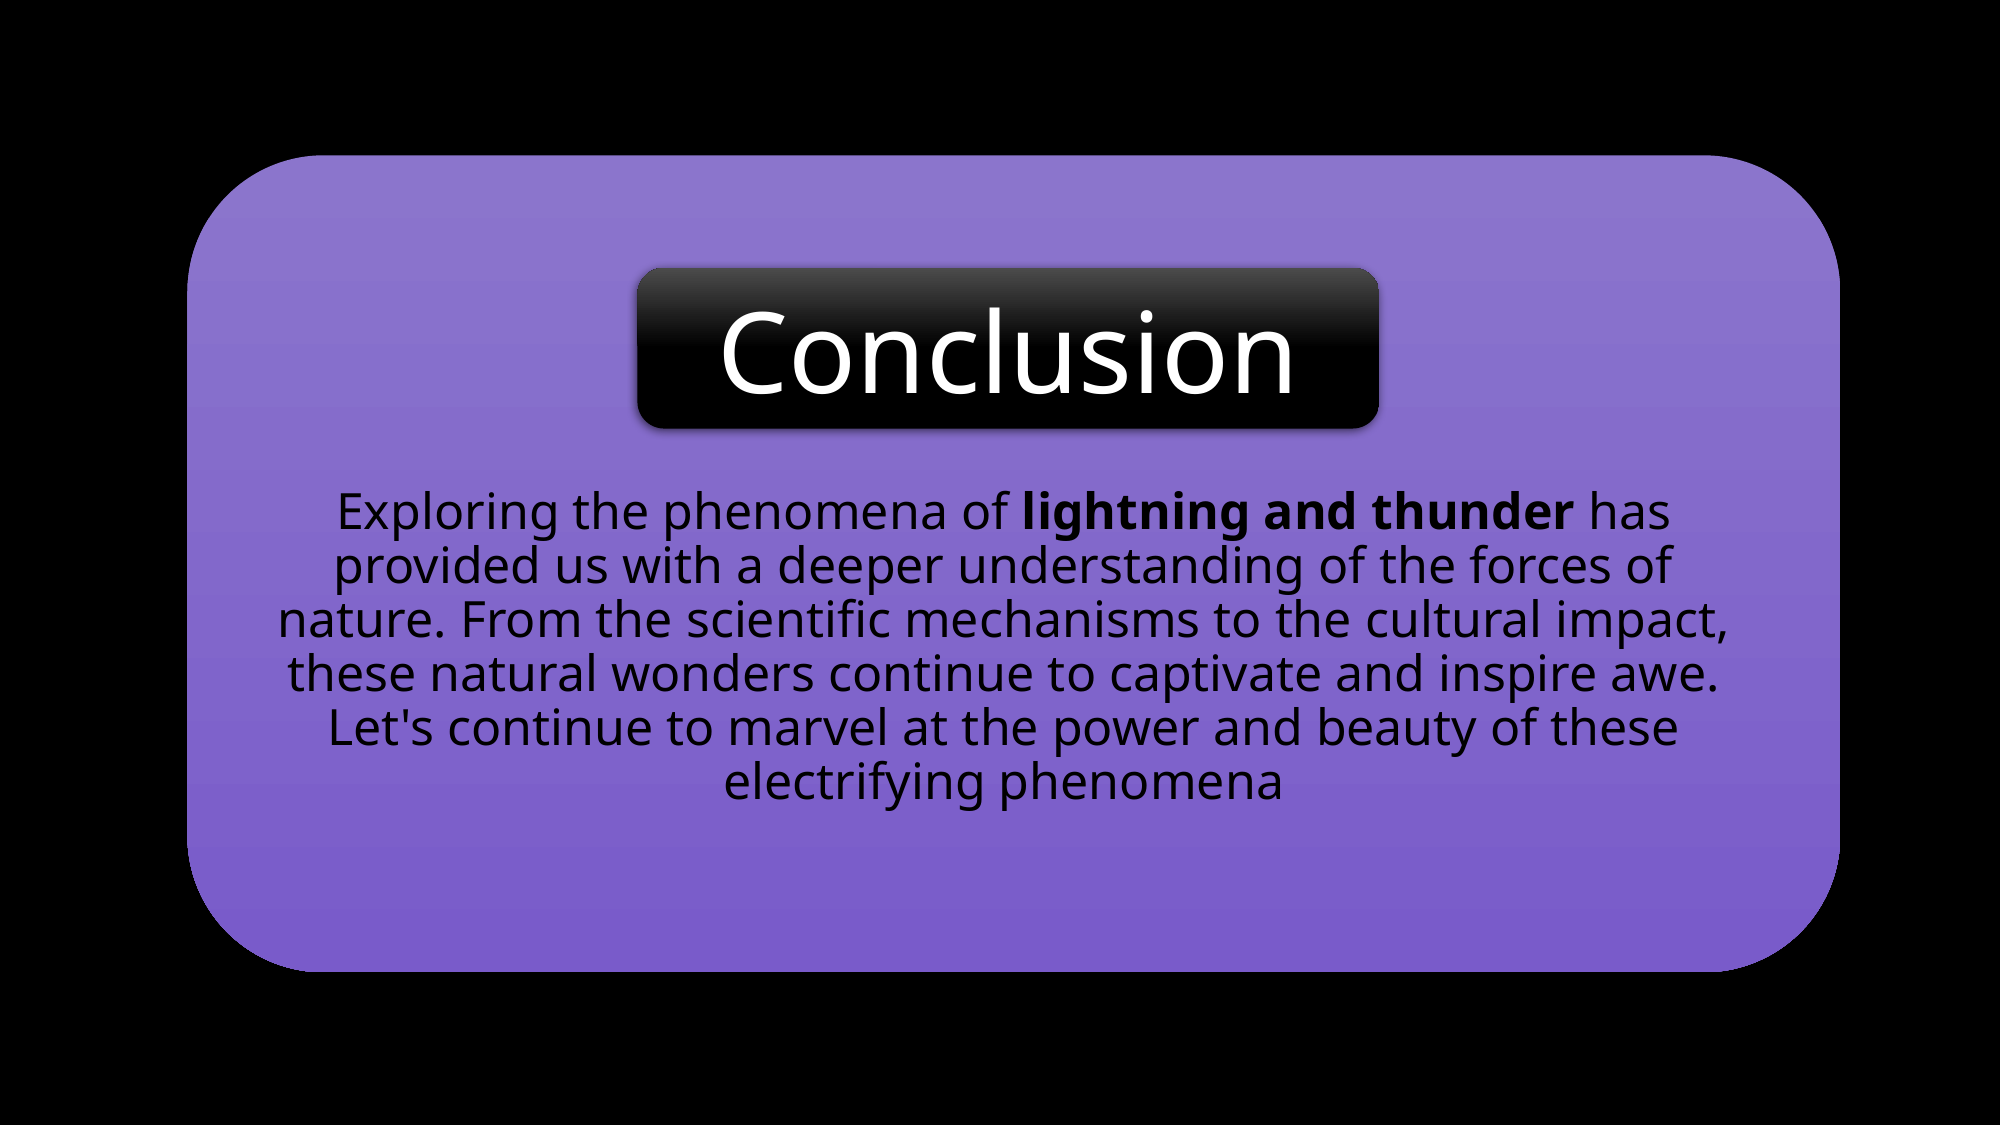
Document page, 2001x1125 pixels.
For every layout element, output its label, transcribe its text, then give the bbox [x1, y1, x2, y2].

title Exploring the phenomena of lightning and thunder has provided us with a deeper understanding of the forces of nature. From the scientific mechanisms to the cultural impact, these natural wonders continue to captivate and inspire awe. Let's continue to marvel at the power and beauty of these electrifying phenomena [257, 219, 1752, 906]
text_box Conclusion [637, 267, 1380, 429]
text_box [187, 155, 1841, 973]
